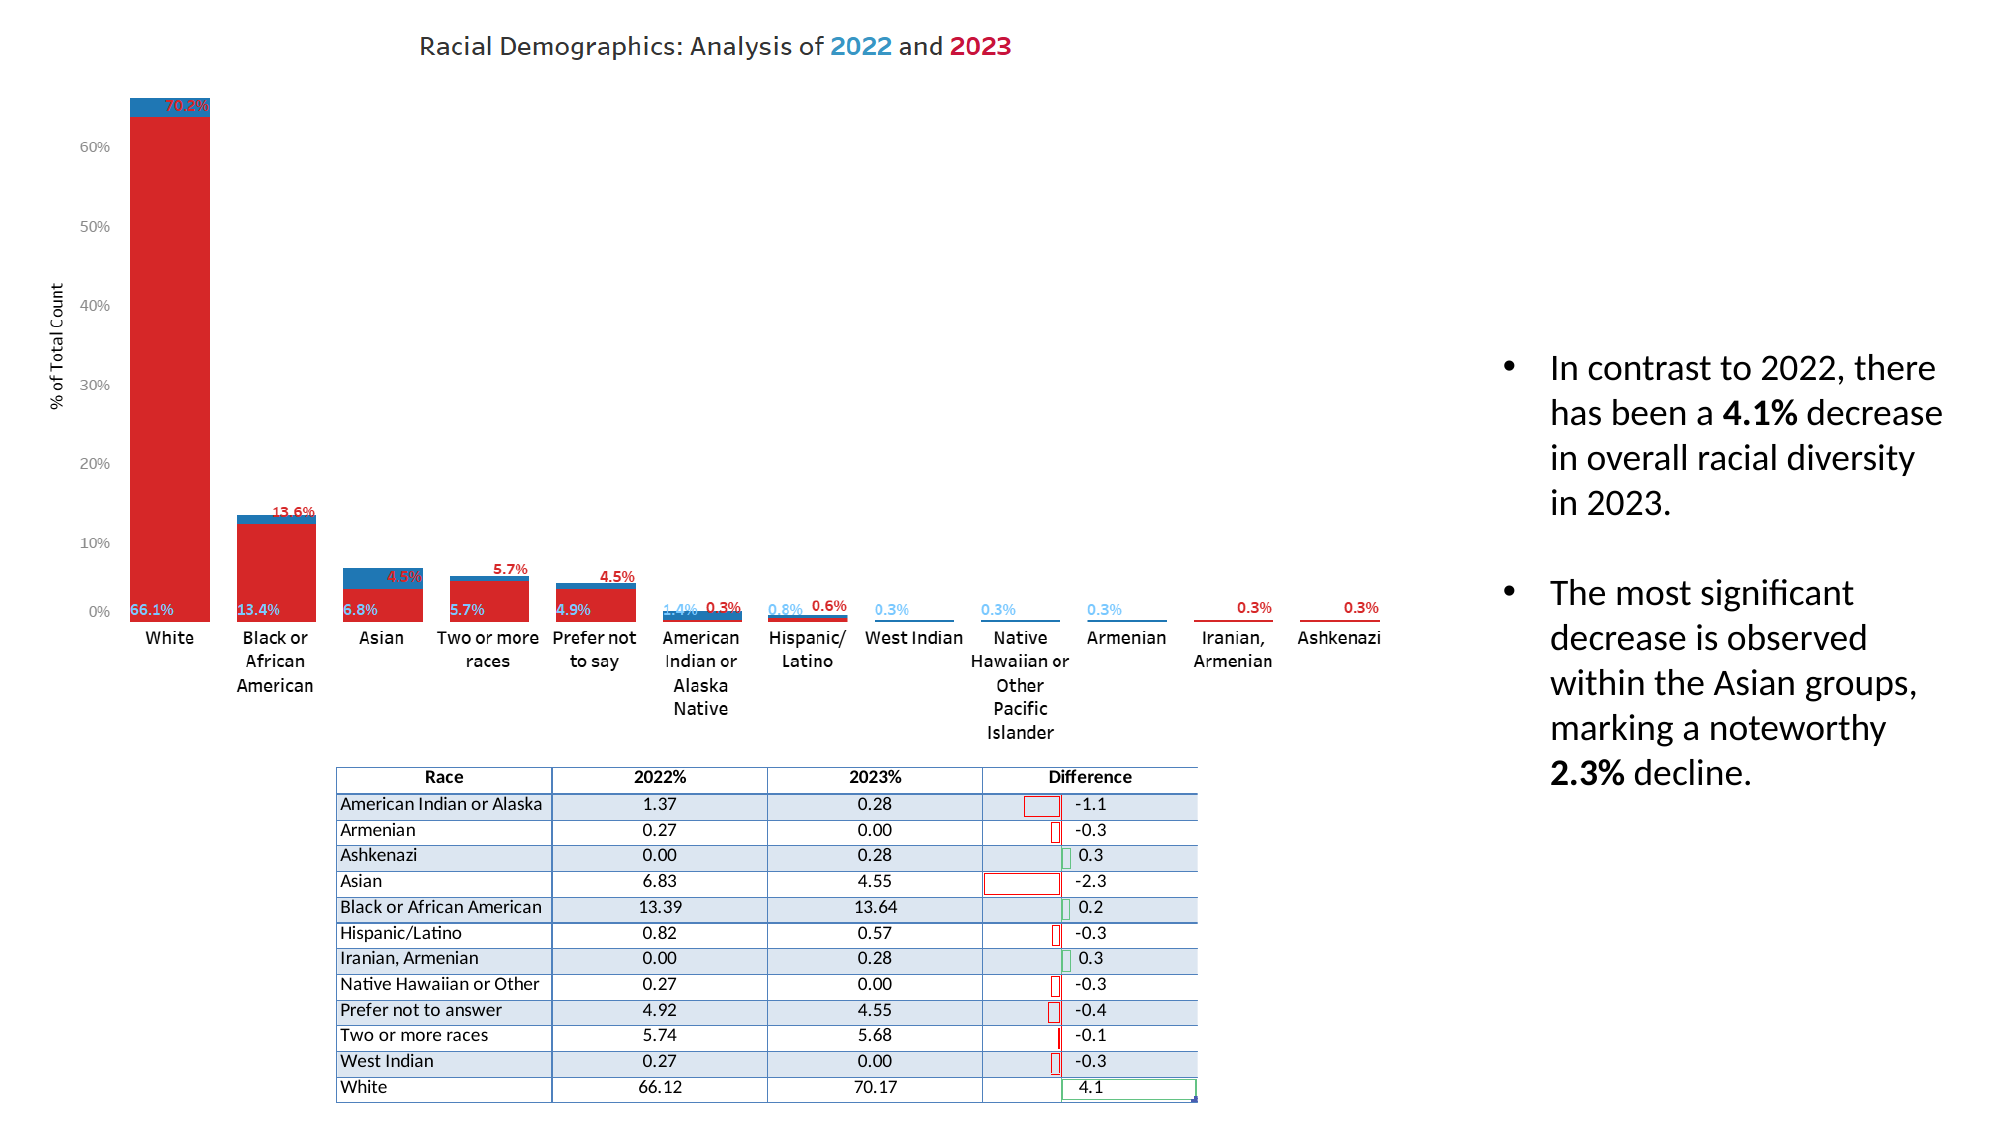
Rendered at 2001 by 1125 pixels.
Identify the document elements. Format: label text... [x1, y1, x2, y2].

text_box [336, 767, 1199, 1104]
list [37, 21, 1392, 757]
text_box In contrast to 2022, there has been a 4.1% decrease in overall racial diversity in 2023. The most significant decrease is observed within the Asian groups, marking a noteworthy 2.3% decline. [1488, 335, 1963, 801]
